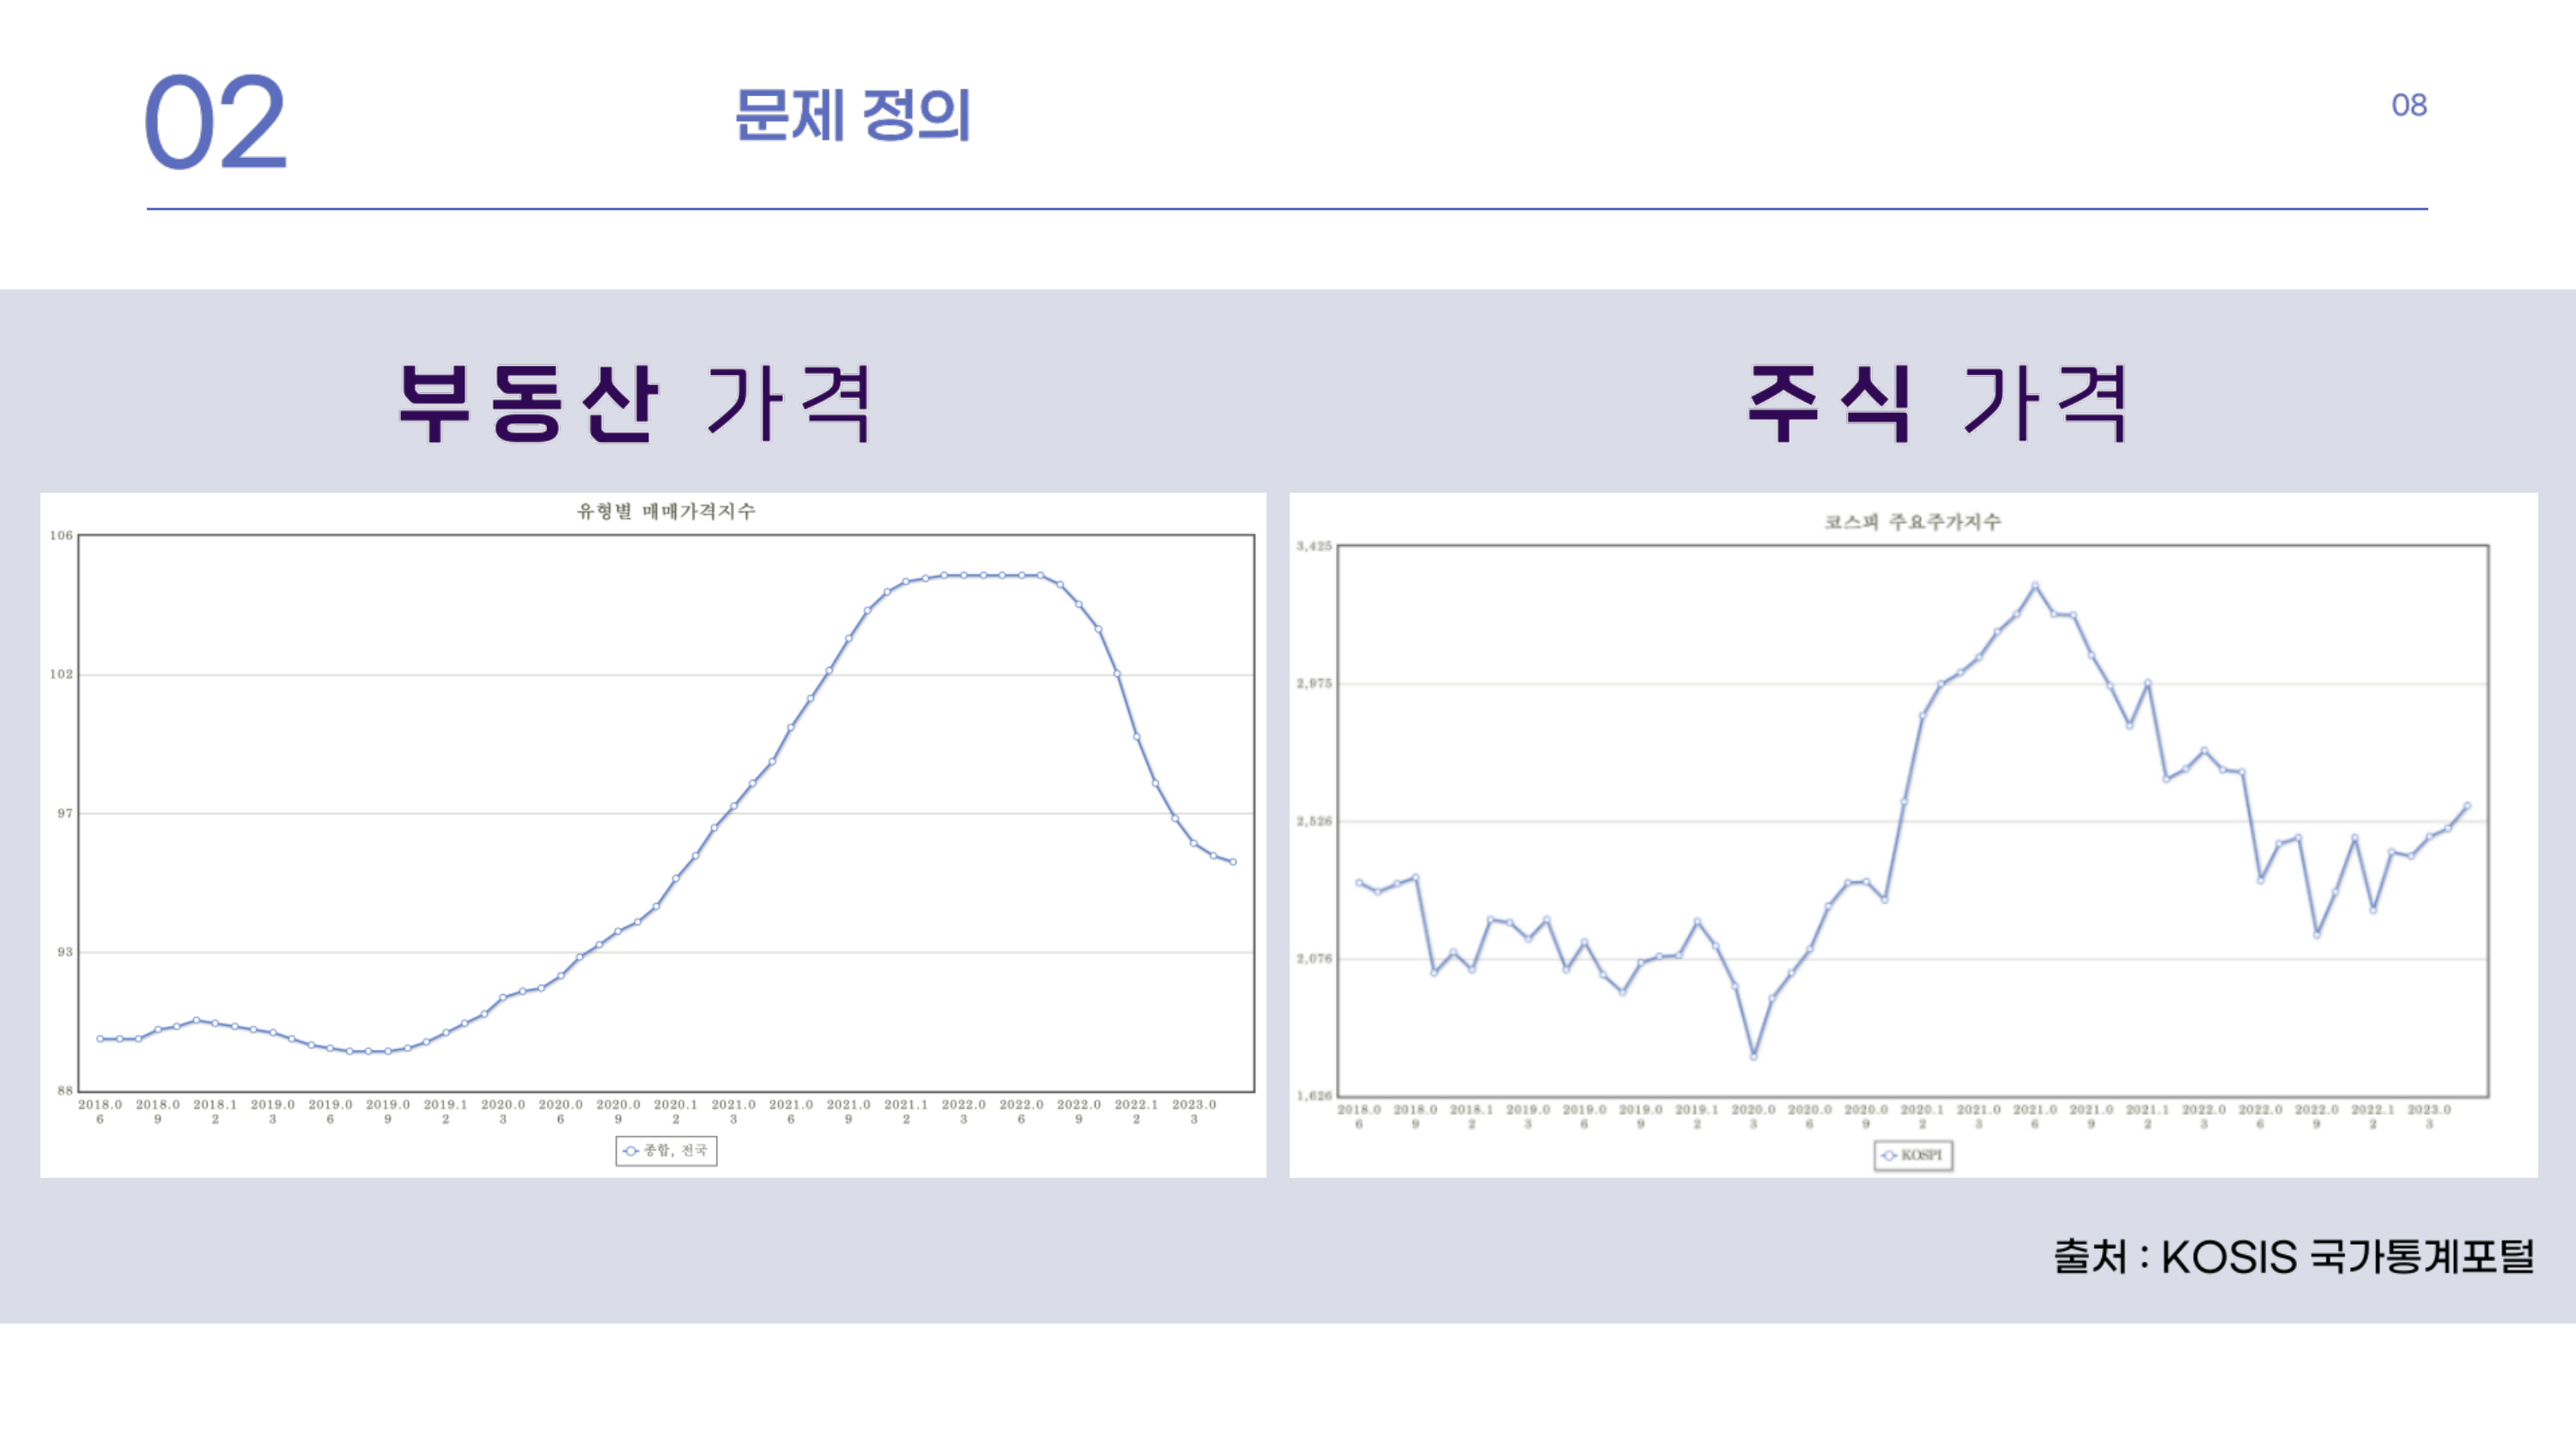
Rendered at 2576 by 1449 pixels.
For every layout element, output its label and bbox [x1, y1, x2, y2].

text_box [0, 289, 2576, 1324]
text_box [40, 493, 1267, 1179]
picture [724, 72, 1001, 169]
picture [1431, 1228, 2557, 1294]
picture [1553, 300, 2239, 553]
picture [250, 300, 982, 493]
picture [123, 39, 346, 222]
picture [2387, 86, 2442, 130]
text_box [1289, 493, 2538, 1179]
